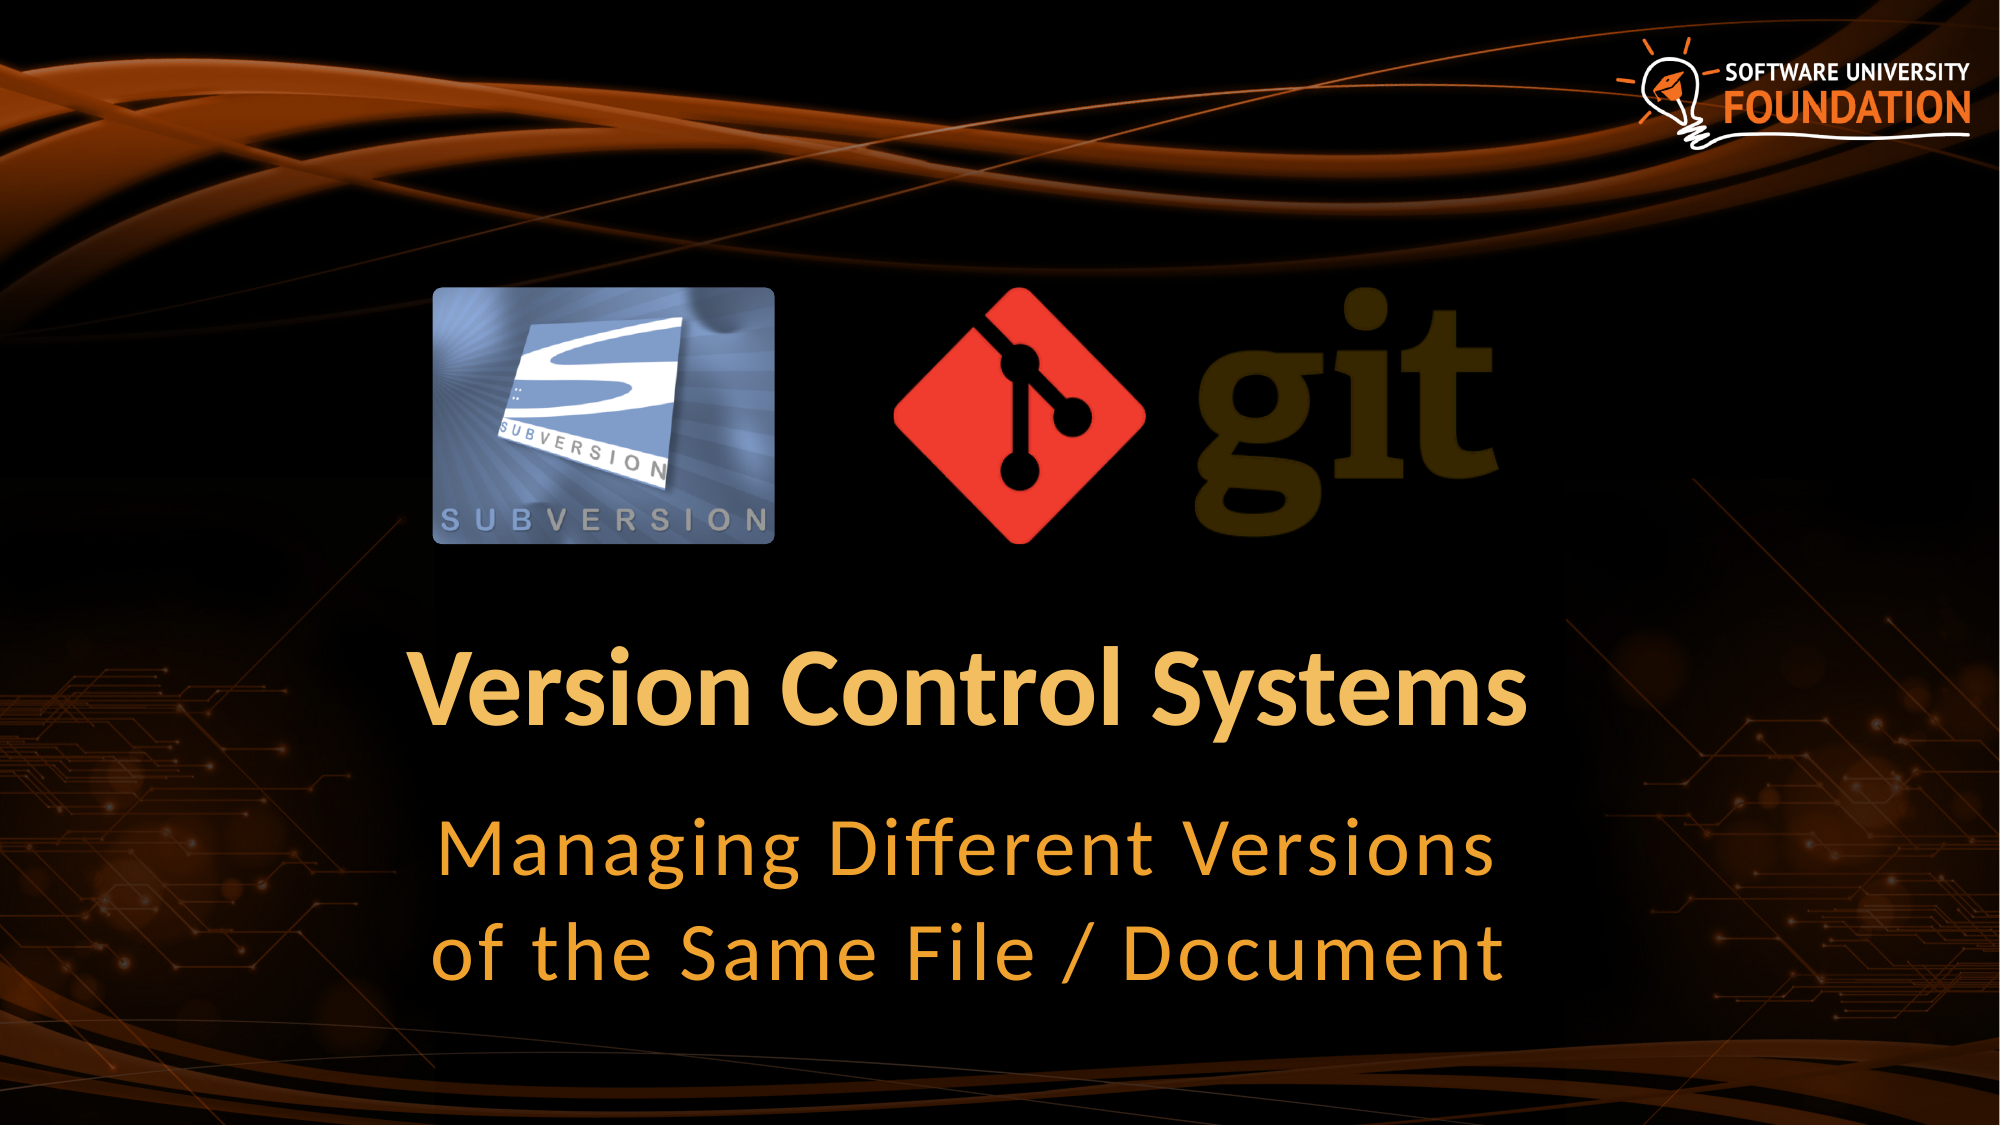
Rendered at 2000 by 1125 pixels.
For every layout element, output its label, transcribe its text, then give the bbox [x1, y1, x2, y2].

picture [0, 0, 2000, 1125]
list Managing Different Versions of the Same File / Document [387, 781, 1549, 1010]
title Version Control Systems [387, 621, 1549, 757]
